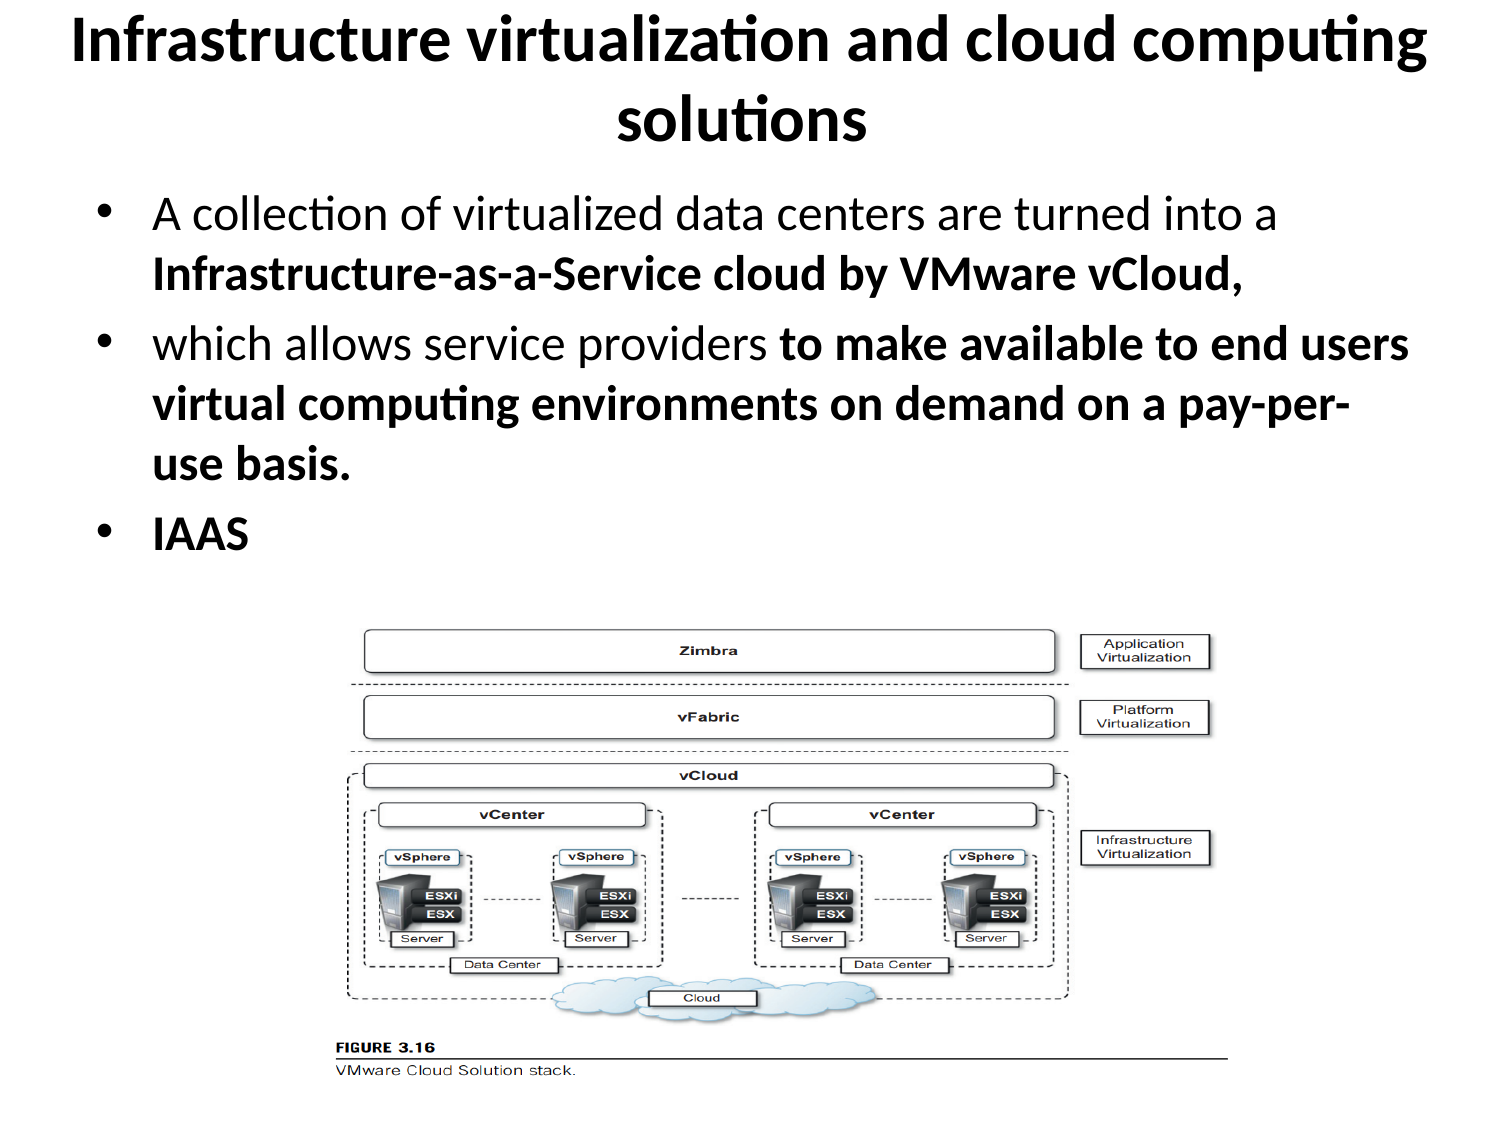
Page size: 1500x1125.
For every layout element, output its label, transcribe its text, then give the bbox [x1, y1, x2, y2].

picture [300, 609, 1255, 1083]
list A collection of virtualized data centers are turned into a Infrastructure-as-a-Service cloud by VMware vCloud, which allows service providers to make available to end users virtual computing environments on demand on a pay-per-use basis. IAAS [80, 172, 1431, 916]
title Infrastructure virtualization and cloud computing solutions [0, 0, 1500, 149]
